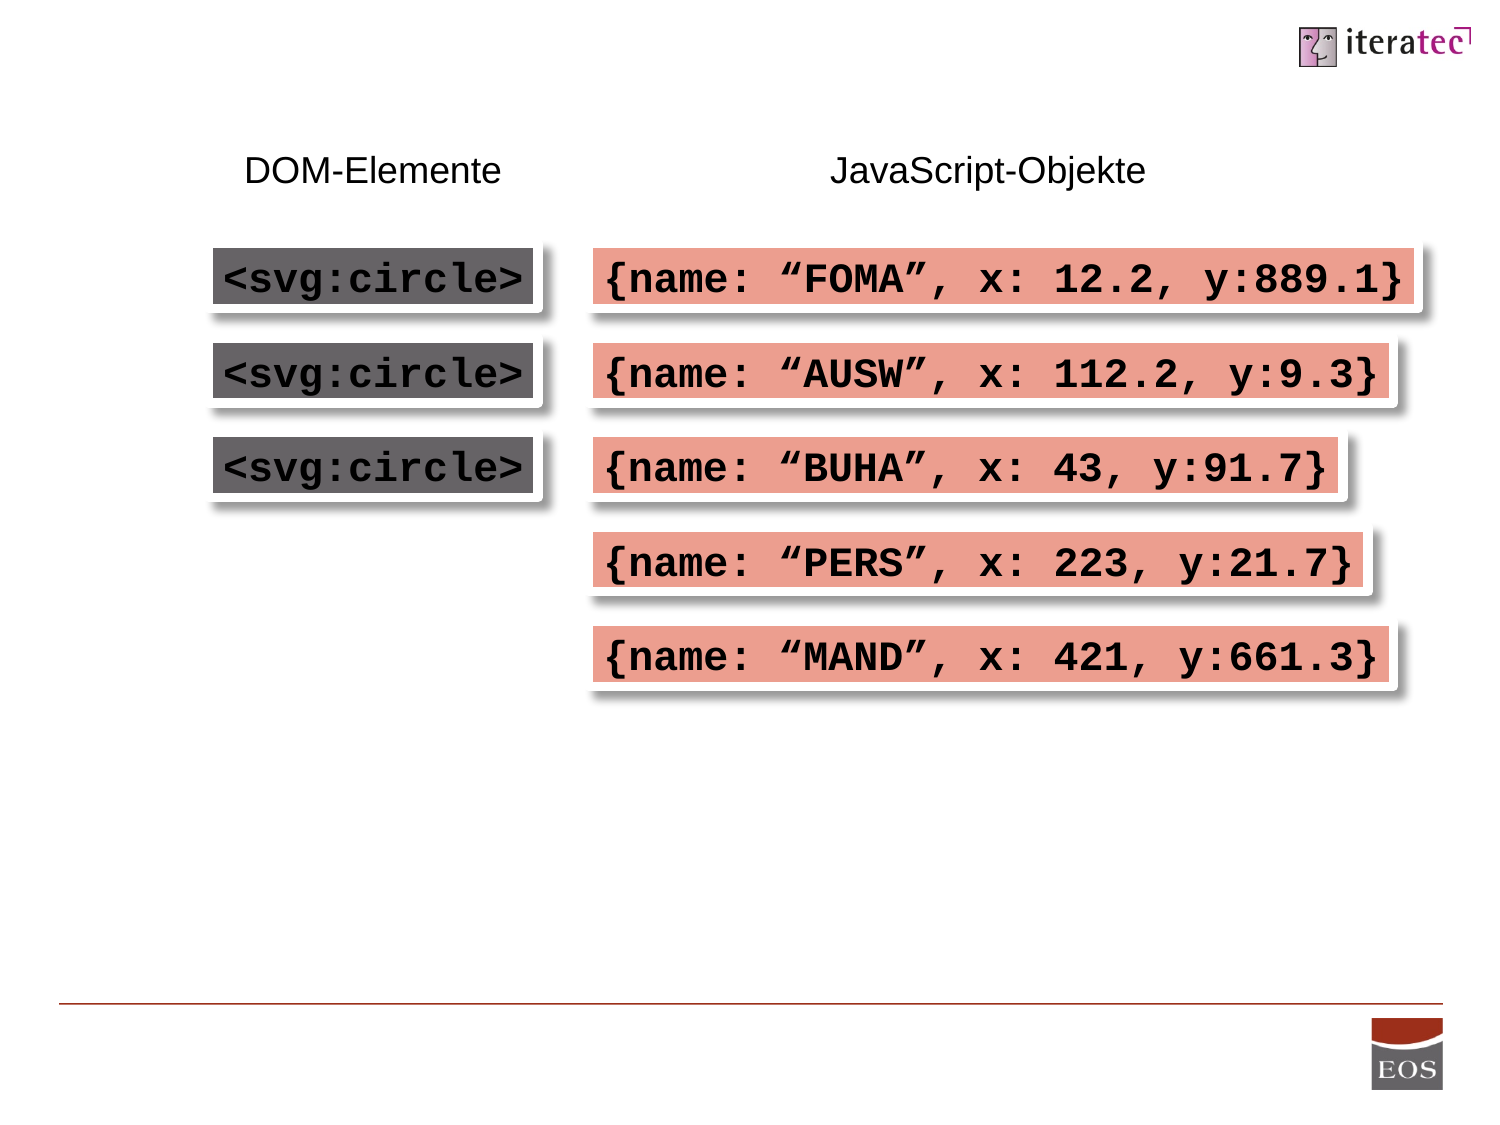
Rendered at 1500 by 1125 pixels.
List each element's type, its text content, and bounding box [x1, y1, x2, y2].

text_box <svg:circle> [208, 338, 538, 403]
text_box {name: “MAND”, x: 421, y:661.3} [588, 621, 1394, 687]
text_box JavaScript-Objekte [815, 138, 1162, 198]
text_box DOM-Elemente [229, 138, 517, 198]
text_box {name: “BUHA”, x: 43, y:91.7} [588, 432, 1344, 498]
picture [1299, 26, 1471, 67]
text_box <svg:circle> [208, 432, 538, 498]
text_box {name: “PERS”, x: 223, y:21.7} [588, 527, 1369, 592]
picture [1371, 1018, 1443, 1090]
text_box {name: “FOMA”, x: 12.2, y:889.1} [588, 243, 1419, 309]
text_box {name: “AUSW”, x: 112.2, y:9.3} [588, 338, 1394, 403]
text_box <svg:circle> [208, 243, 538, 309]
